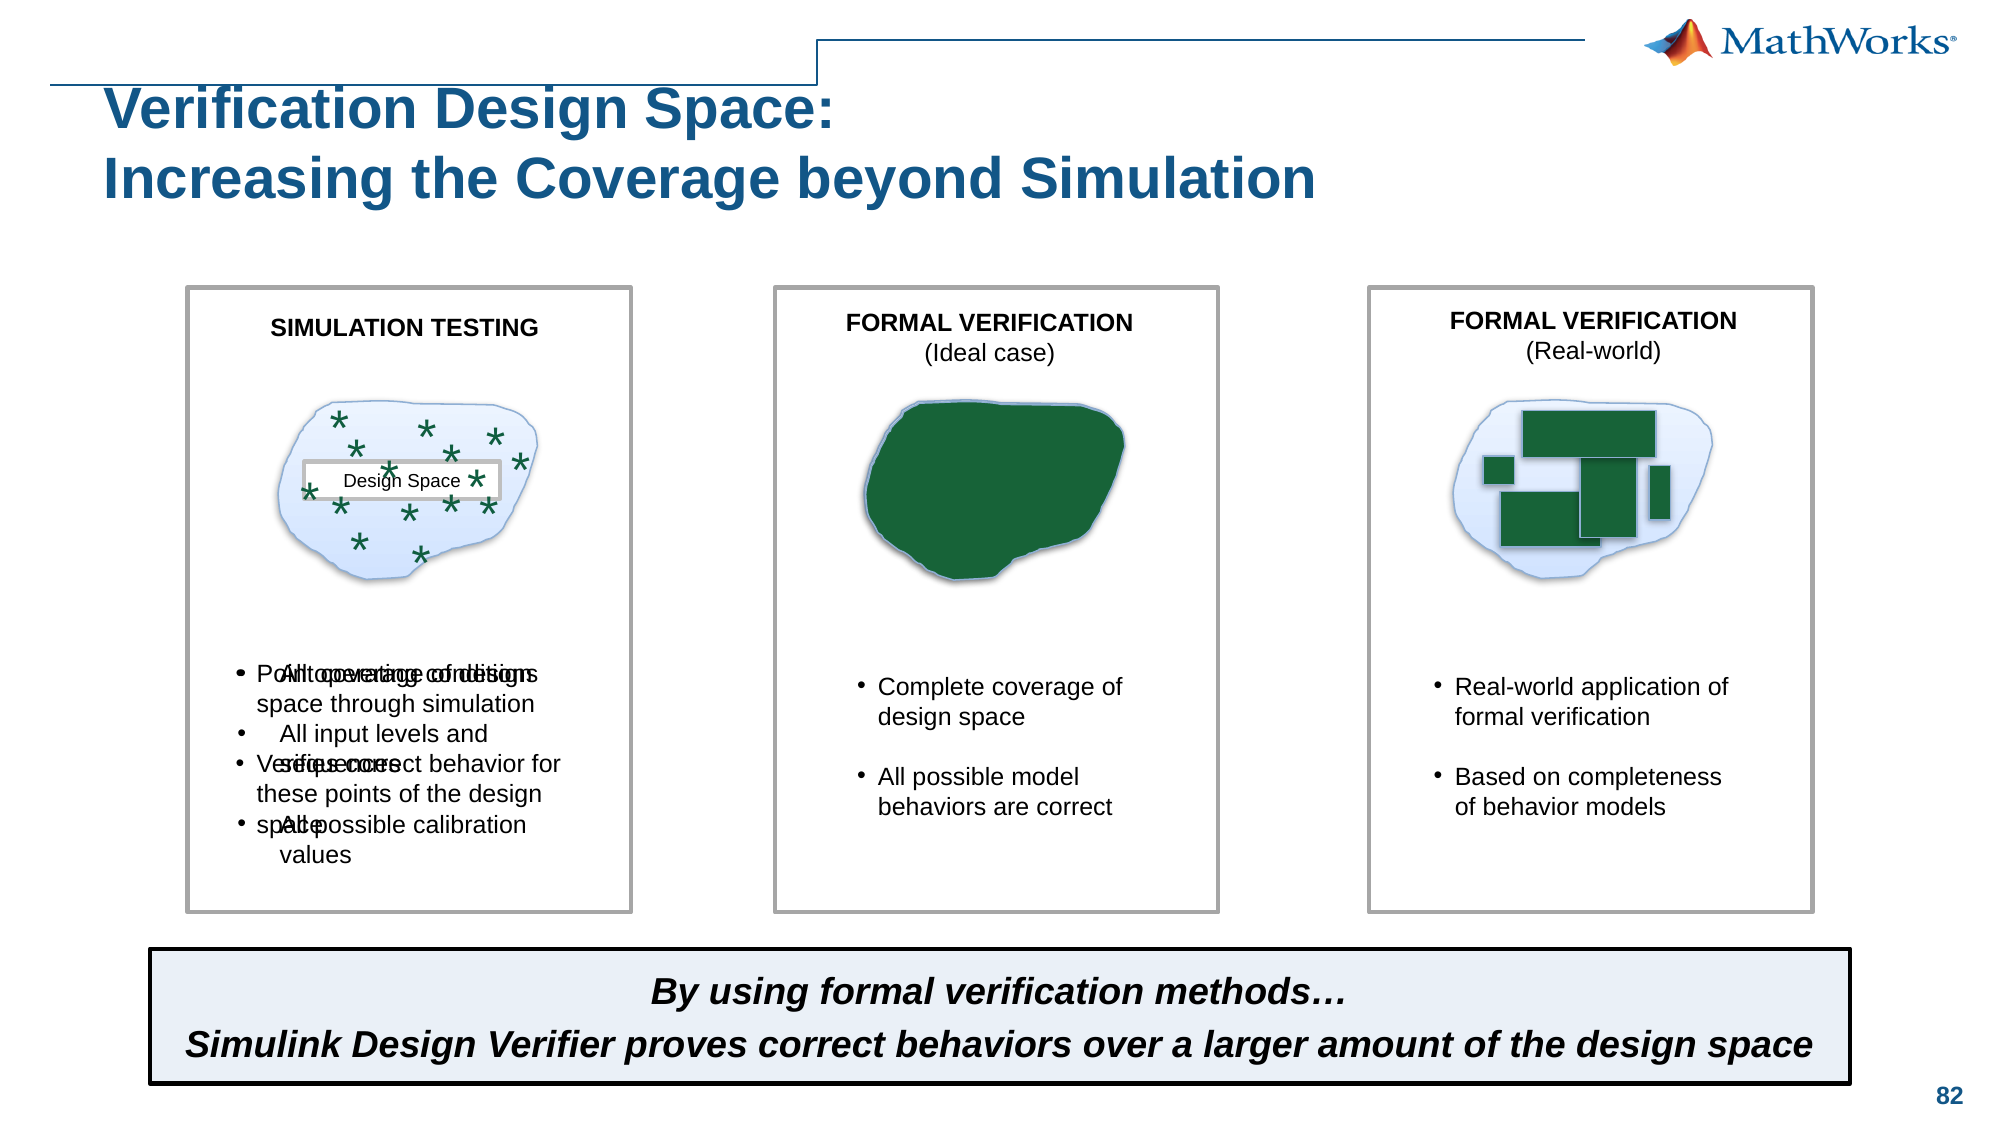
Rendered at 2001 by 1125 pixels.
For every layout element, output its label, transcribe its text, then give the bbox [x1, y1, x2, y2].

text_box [465, 404, 526, 550]
picture [1634, 7, 1977, 78]
title Verification Design Space: Increasing the Coverage beyond Simulation [88, 62, 1461, 185]
text_box [773, 285, 1220, 914]
text_box [185, 285, 633, 914]
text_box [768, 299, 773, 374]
text_box By using formal verification methods… Simulink Design Verifier proves correct behaviors over a larger amount of the design space [150, 948, 1850, 1084]
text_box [386, 473, 457, 596]
text_box [1367, 285, 1815, 914]
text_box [286, 459, 365, 586]
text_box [403, 396, 482, 474]
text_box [316, 387, 395, 514]
